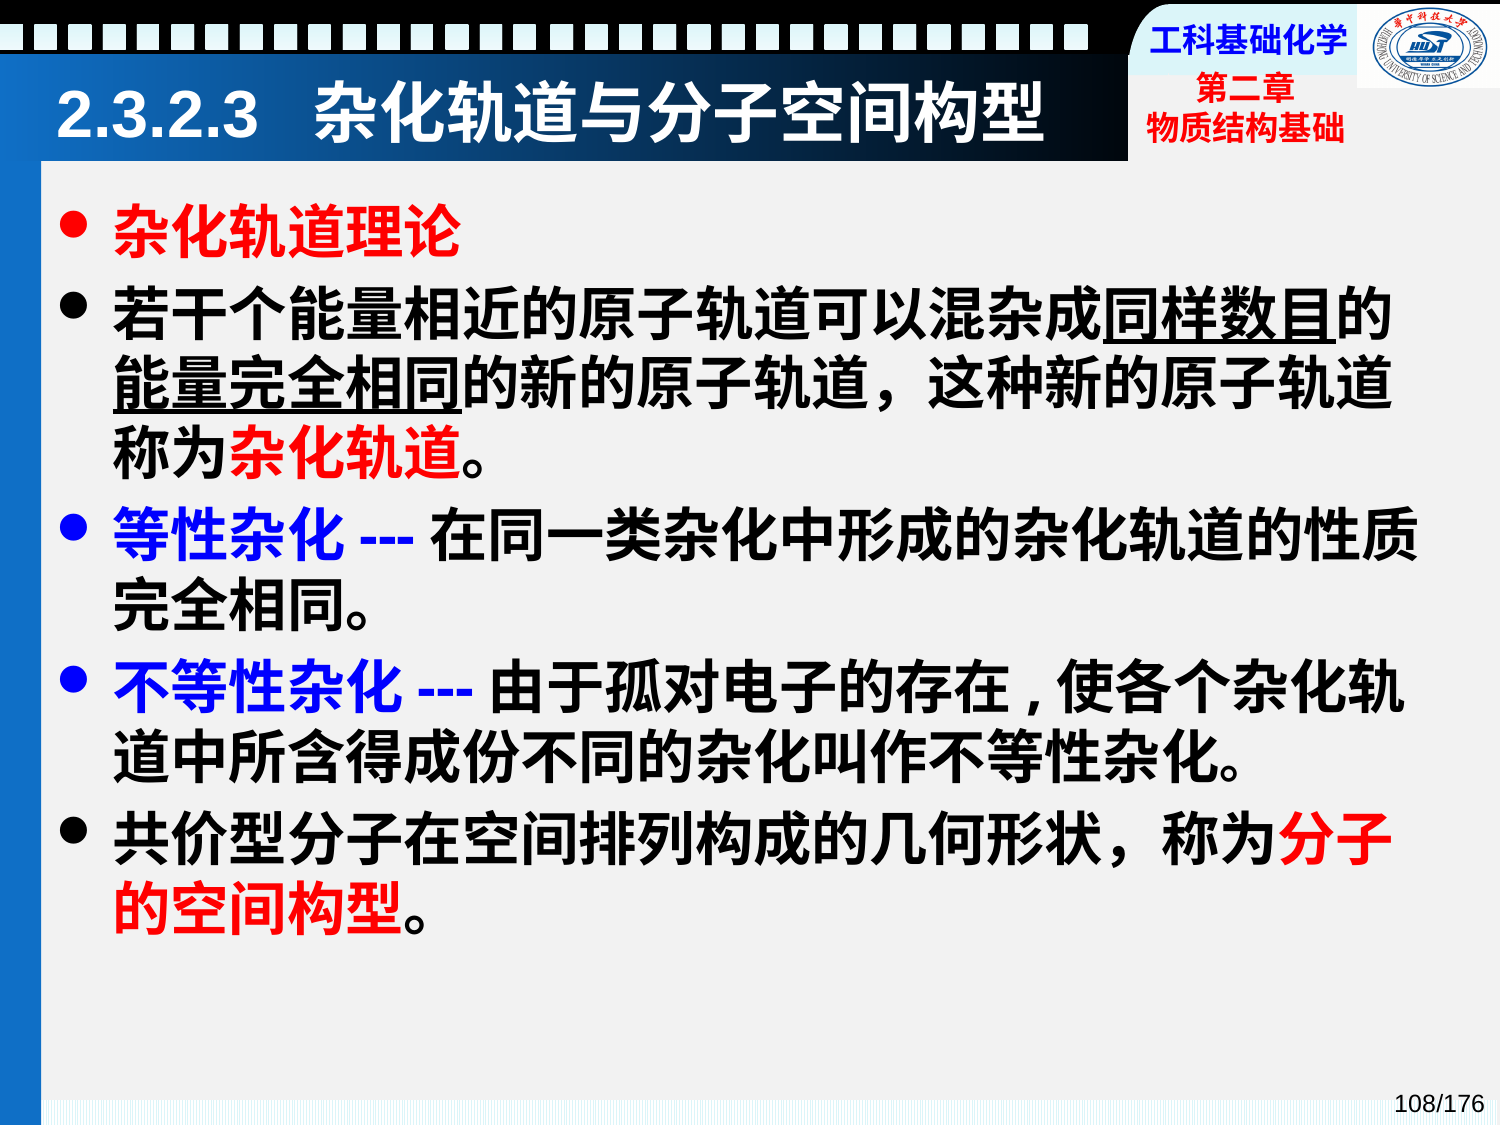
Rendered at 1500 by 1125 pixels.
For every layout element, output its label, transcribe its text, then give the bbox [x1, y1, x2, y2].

picture [1357, 4, 1500, 88]
title 2.3.2.3 杂化轨道与分子空间构型 [41, 54, 1146, 168]
list 杂化轨道理论 若干个能量相近的原子轨道可以混杂成同样数目的能量完全相同的新的原子轨道，这种新的原子轨道称为杂化轨道。 等性杂化---在同一类杂化中形成的杂化轨道的性质完全相同。 不等性杂化---由于孤对电子的存在,使各个杂化轨道中所含得成份不同的杂化叫作不等性杂化。 共价型分子在空间排列构成的几何形状，称为分子的空间构型。 [40, 187, 1451, 1071]
